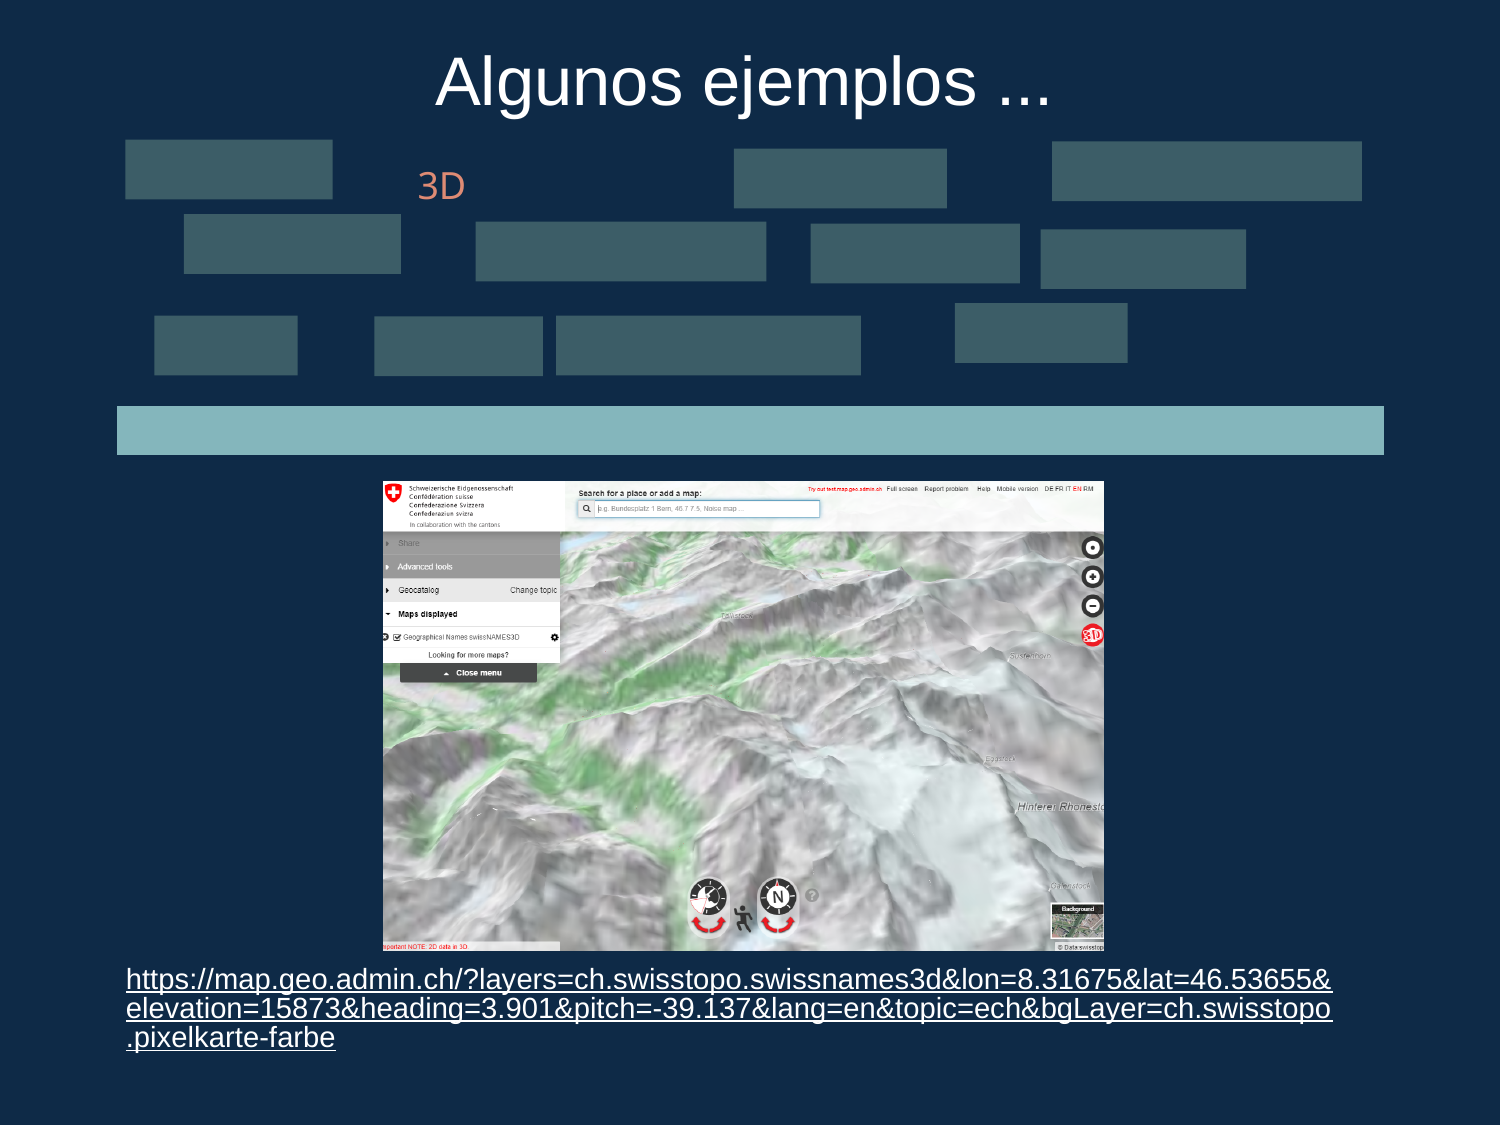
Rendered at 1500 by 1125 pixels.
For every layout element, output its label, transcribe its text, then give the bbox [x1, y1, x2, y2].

picture [383, 481, 1104, 952]
text_box Geocodificación [1052, 141, 1362, 202]
text_box Comparadores [475, 221, 767, 282]
text_box Algunos ejemplos ... [111, 30, 1379, 125]
text_box Administrativos [556, 315, 861, 376]
text_box Routing [374, 316, 543, 377]
text_box Predicción [733, 148, 947, 209]
text_box Mallas [154, 315, 298, 376]
text_box 3D [402, 154, 482, 215]
text_box https://map.geo.admin.ch/?layers=ch.swisstopo.swissnames3d&lon=8.31675&lat=46.53655&elevation=15873&heading=3.901&pitch=-39.137&lang=en&topic=ech&bgLayer=ch.swisstopo.pixelkarte-farbe [111, 953, 1355, 1003]
text_box [116, 405, 1384, 456]
text_box StoryMaps [183, 214, 401, 274]
text_box HeatMaps [810, 223, 1020, 284]
text_box Temáticos [125, 139, 333, 200]
text_box Históricos [1040, 229, 1247, 289]
text_box Clusters [954, 303, 1128, 363]
